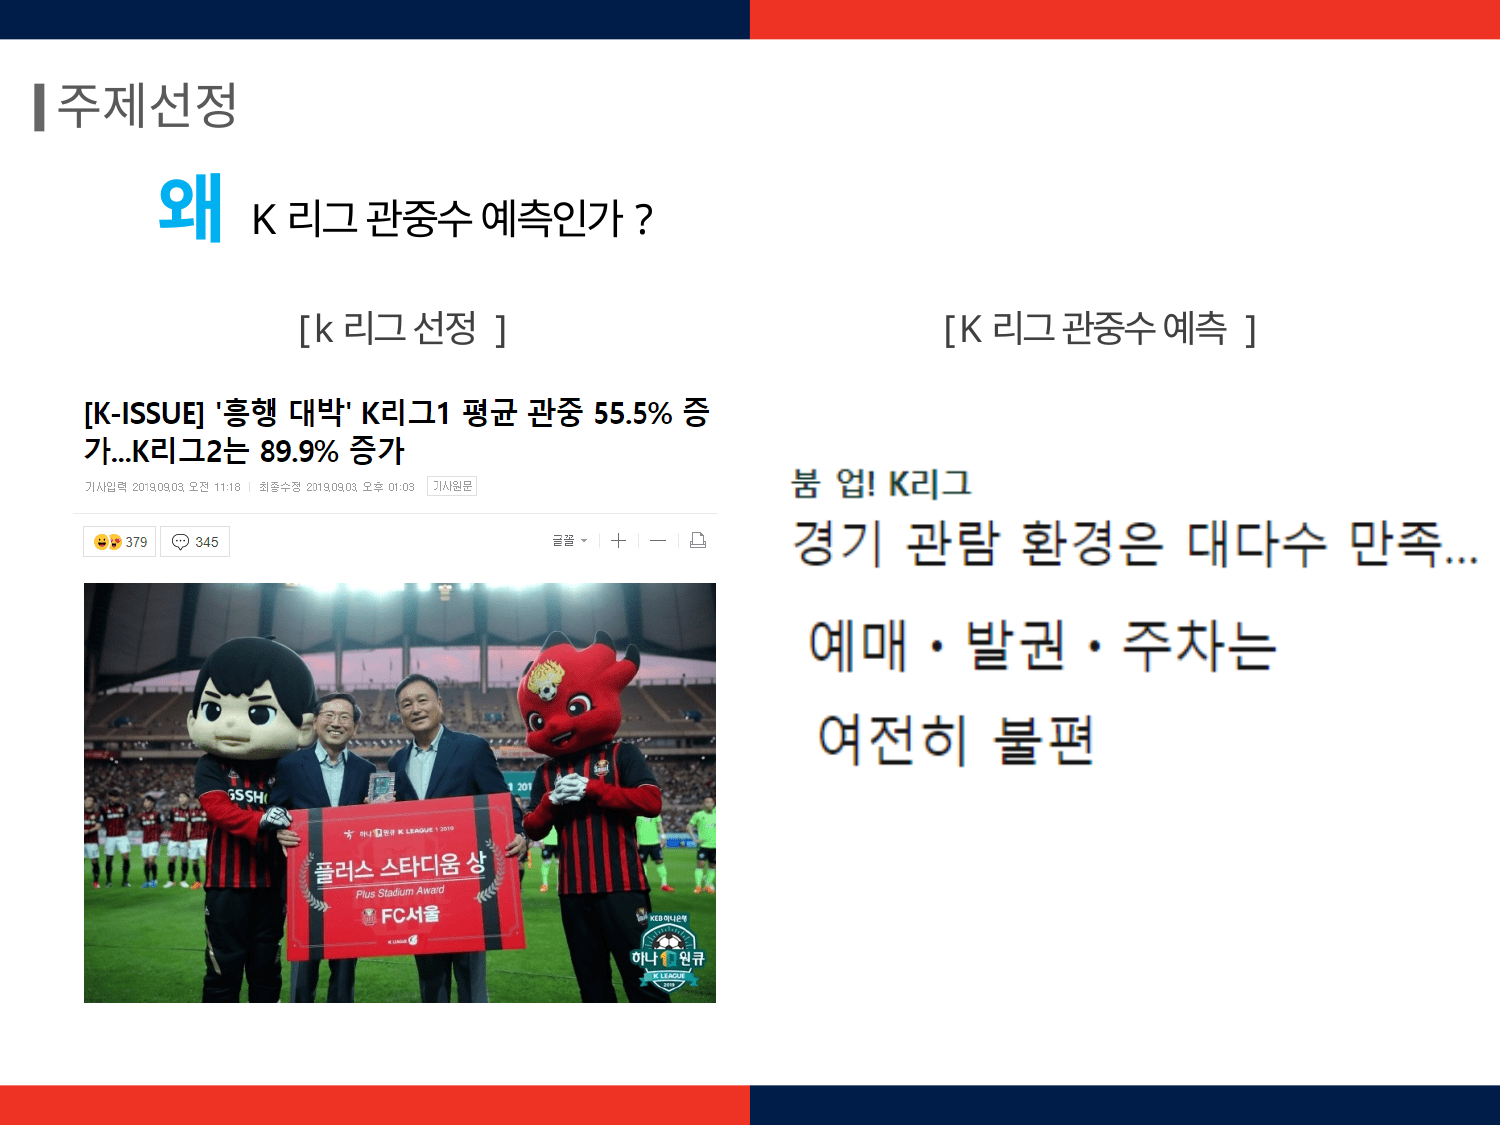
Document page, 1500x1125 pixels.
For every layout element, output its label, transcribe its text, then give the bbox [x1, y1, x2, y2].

text_box [0, 0, 749, 40]
text_box [ K리그 관중수 예측 ] [867, 297, 1334, 357]
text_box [776, 437, 1500, 870]
text_box [0, 1085, 750, 1125]
text_box [ k리그 선정 ] [227, 297, 578, 357]
picture [65, 393, 741, 1043]
text_box 왜 [85, 154, 1271, 260]
text_box 주제선정 [41, 66, 423, 142]
text_box [749, 0, 1500, 40]
text_box K리그 관중수 예측인가? [235, 185, 1421, 250]
text_box [750, 1085, 1500, 1125]
